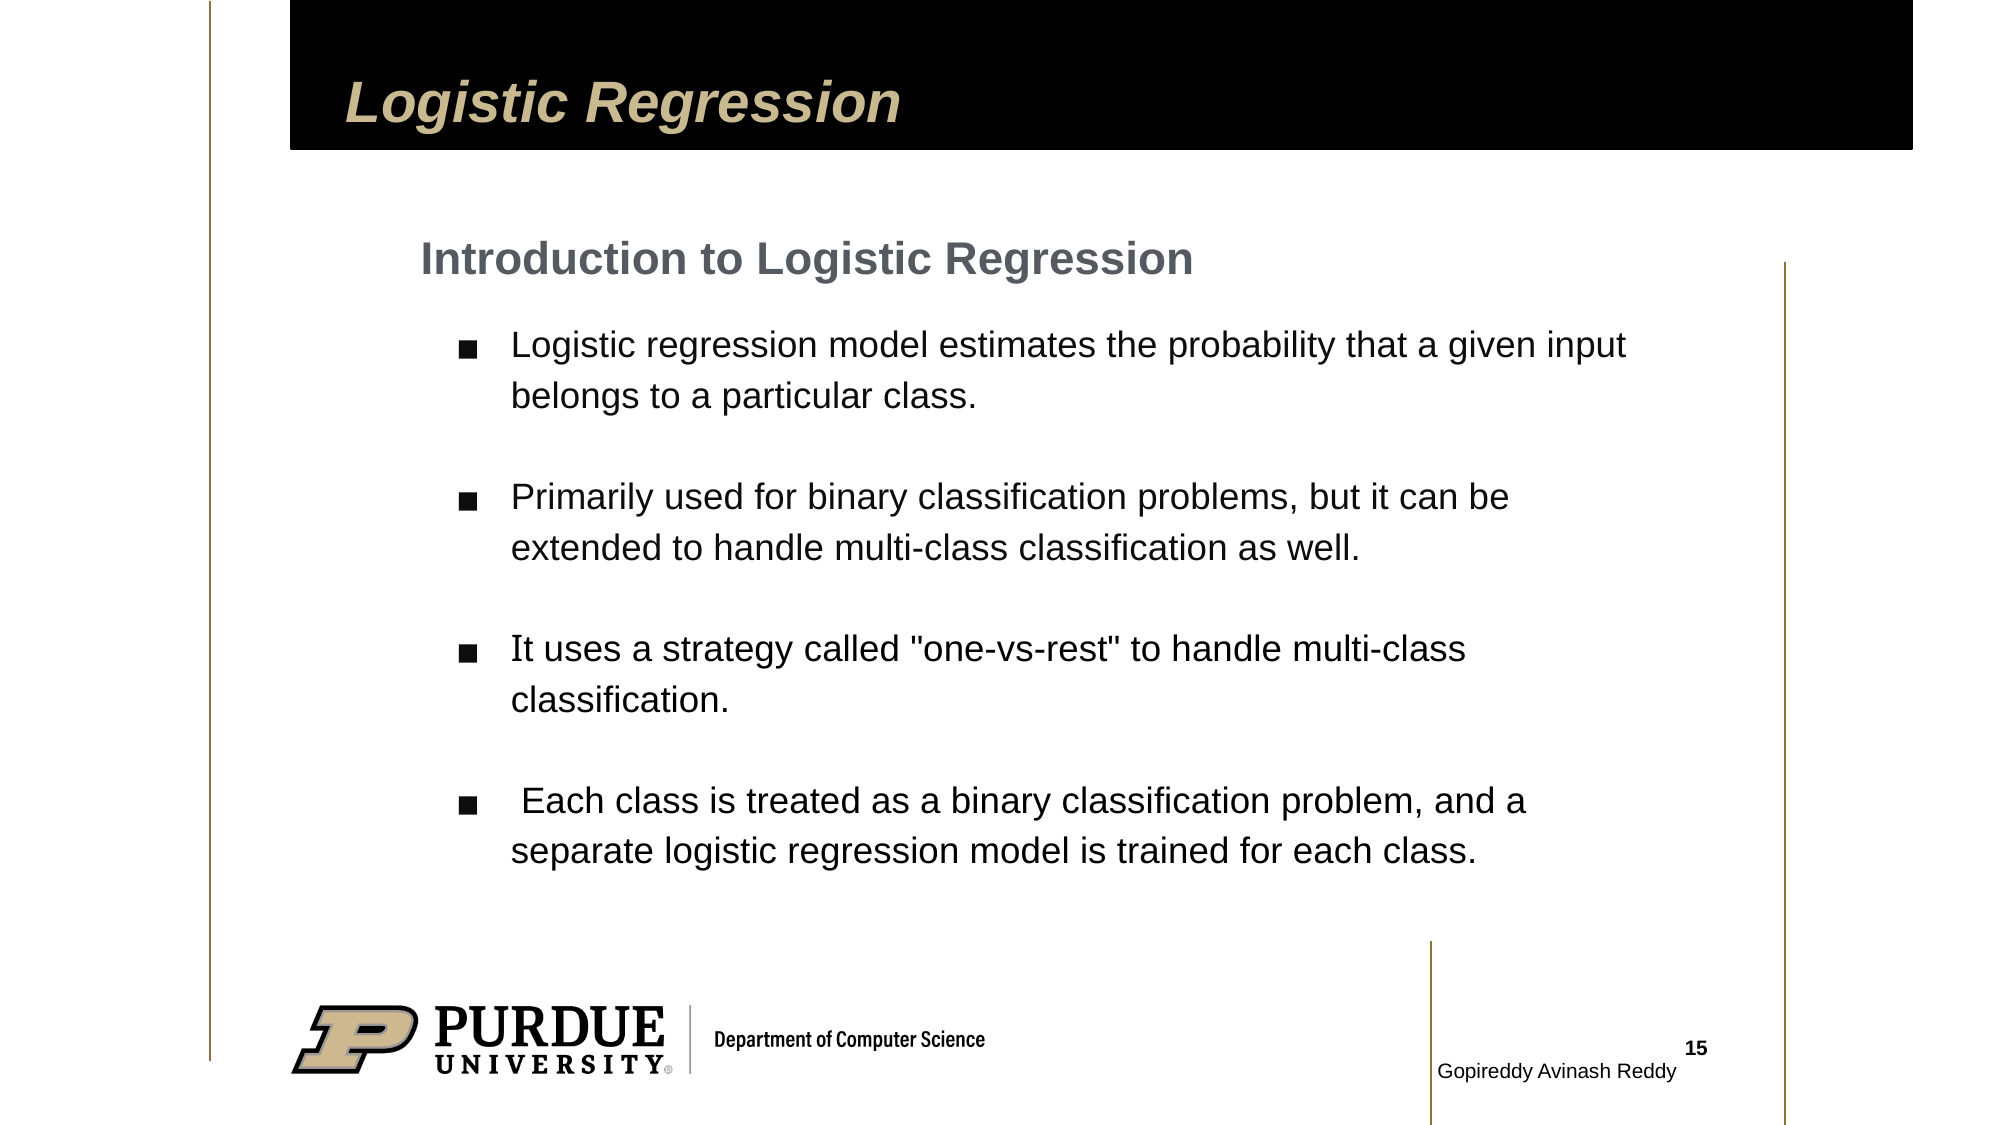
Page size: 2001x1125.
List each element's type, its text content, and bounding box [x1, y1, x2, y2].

slide_number Gopireddy Avinash Reddy [1362, 1040, 1692, 1101]
list Logistic regression model estimates the probability that a given input belongs to a particular class. Primarily used for binary classification problems, but it can be extended to handle multi-class classification as well. It uses a strategy called "one-vs-rest" to handle multi-class classification. Each class is treated as a binary classification problem, and a separate logistic regression model is trained for each class. [437, 314, 1646, 875]
title Logistic Regression [343, 69, 1659, 262]
picture [291, 1002, 1000, 1078]
slide_number ‹#› [1657, 1017, 1737, 1078]
subtitle Introduction to Logistic Regression [345, 220, 1657, 874]
